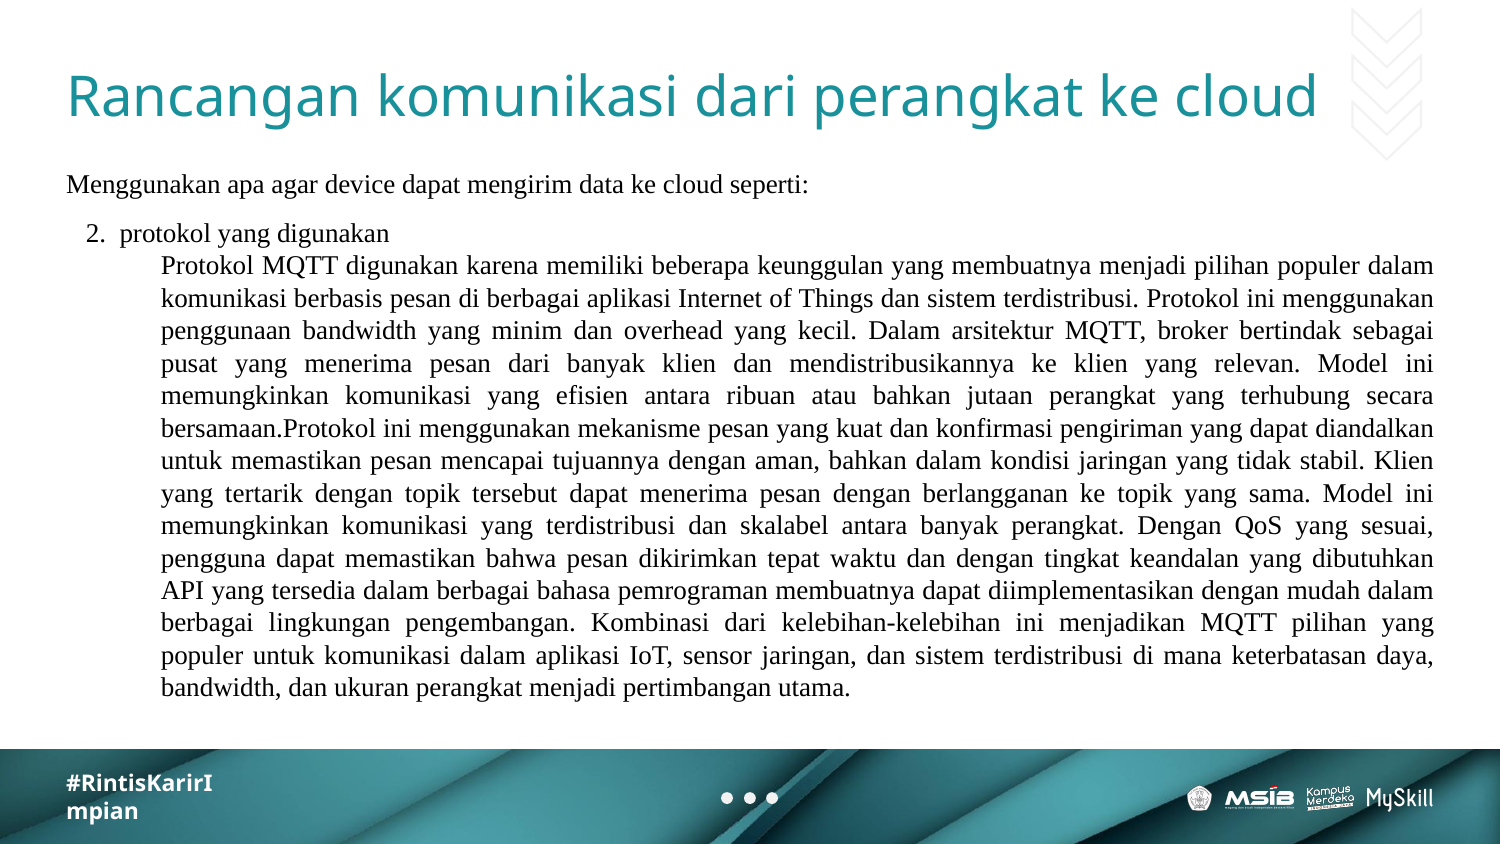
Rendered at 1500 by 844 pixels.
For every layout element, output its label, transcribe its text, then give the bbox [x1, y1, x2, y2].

picture [0, 749, 1500, 844]
title Rancangan komunikasi dari perangkat ke cloud [51, 47, 1449, 142]
subtitle Menggunakan apa agar device dapat mengirim data ke cloud seperti: 2. protokol yang digunakan Protokol MQTT digunakan karena memiliki beberapa keunggulan yang membuatnya menjadi pilihan populer dalam komunikasi berbasis pesan di berbagai aplikasi Internet of Things dan sistem terdistribusi. Protokol ini menggunakan penggunaan bandwidth yang minim dan overhead yang kecil. Dalam arsitektur MQTT, broker bertindak sebagai pusat yang menerima pesan dari banyak klien dan mendistribusikannya ke klien yang relevan. Model ini memungkinkan komunikasi yang efisien antara ribuan atau bahkan jutaan perangkat yang terhubung secara bersamaan.Protokol ini menggunakan mekanisme pesan yang kuat dan konfirmasi pengiriman yang dapat diandalkan untuk memastikan pesan mencapai tujuannya dengan aman, bahkan dalam kondisi jaringan yang tidak stabil. Klien yang tertarik dengan topik tersebut dapat menerima pesan dengan berlangganan ke topik yang sama. Model ini memungkinkan komunikasi yang terdistribusi dan skalabel antara banyak perangkat. Dengan QoS yang sesuai, pengguna dapat memastikan bahwa pesan dikirimkan tepat waktu dan dengan tingkat keandalan yang dibutuhkan API yang tersedia dalam berbagai bahasa pemrograman membuatnya dapat diimplementasikan dengan mudah dalam berbagai lingkungan pengembangan. Kombinasi dari kelebihan-kelebihan ini menjadikan MQTT pilihan yang populer untuk komunikasi dalam aplikasi IoT, sensor jaringan, dan sistem terdistribusi di mana keterbatasan daya, bandwidth, dan ukuran perangkat menjadi pertimbangan utama. [51, 159, 1449, 715]
